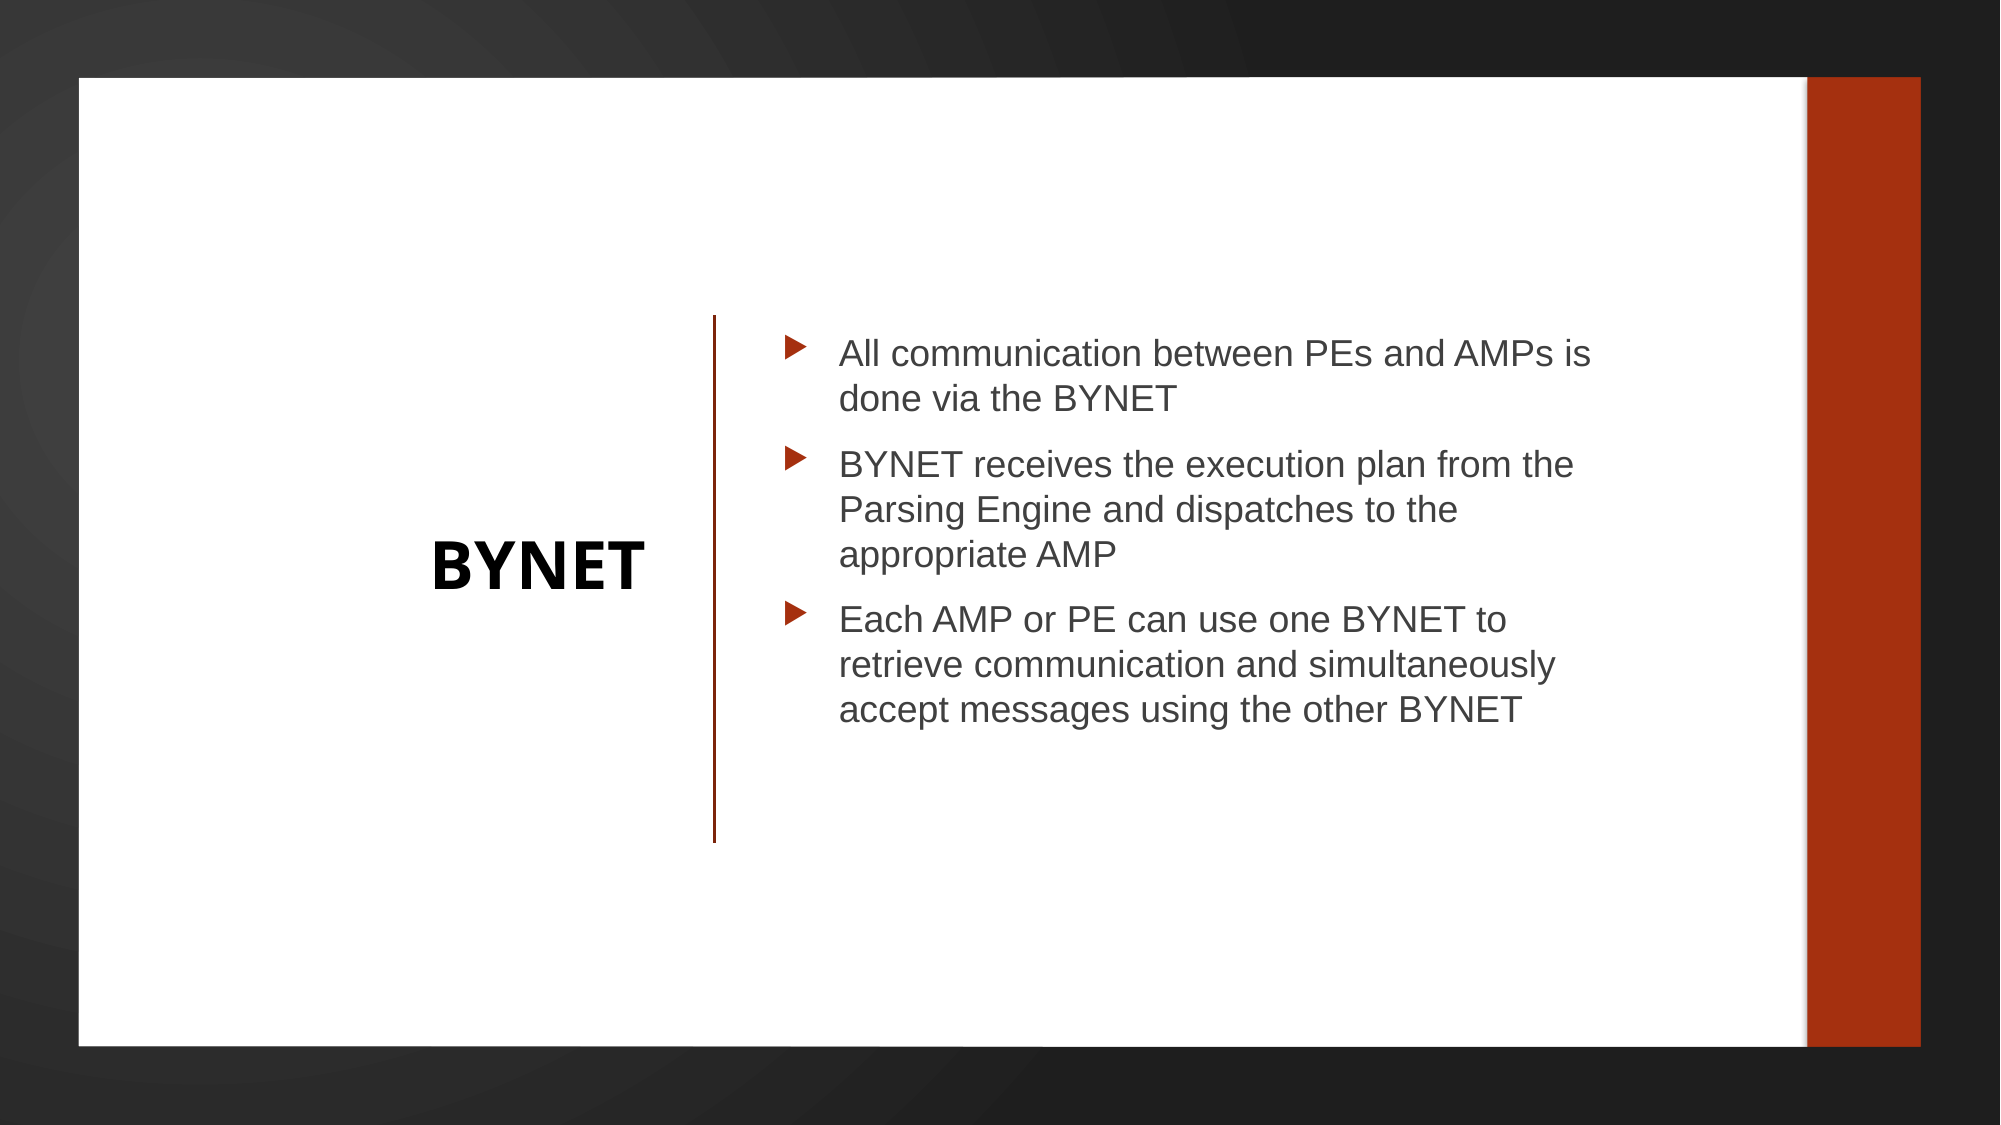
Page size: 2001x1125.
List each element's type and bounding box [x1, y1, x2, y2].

text_box [0, 0, 2000, 1125]
